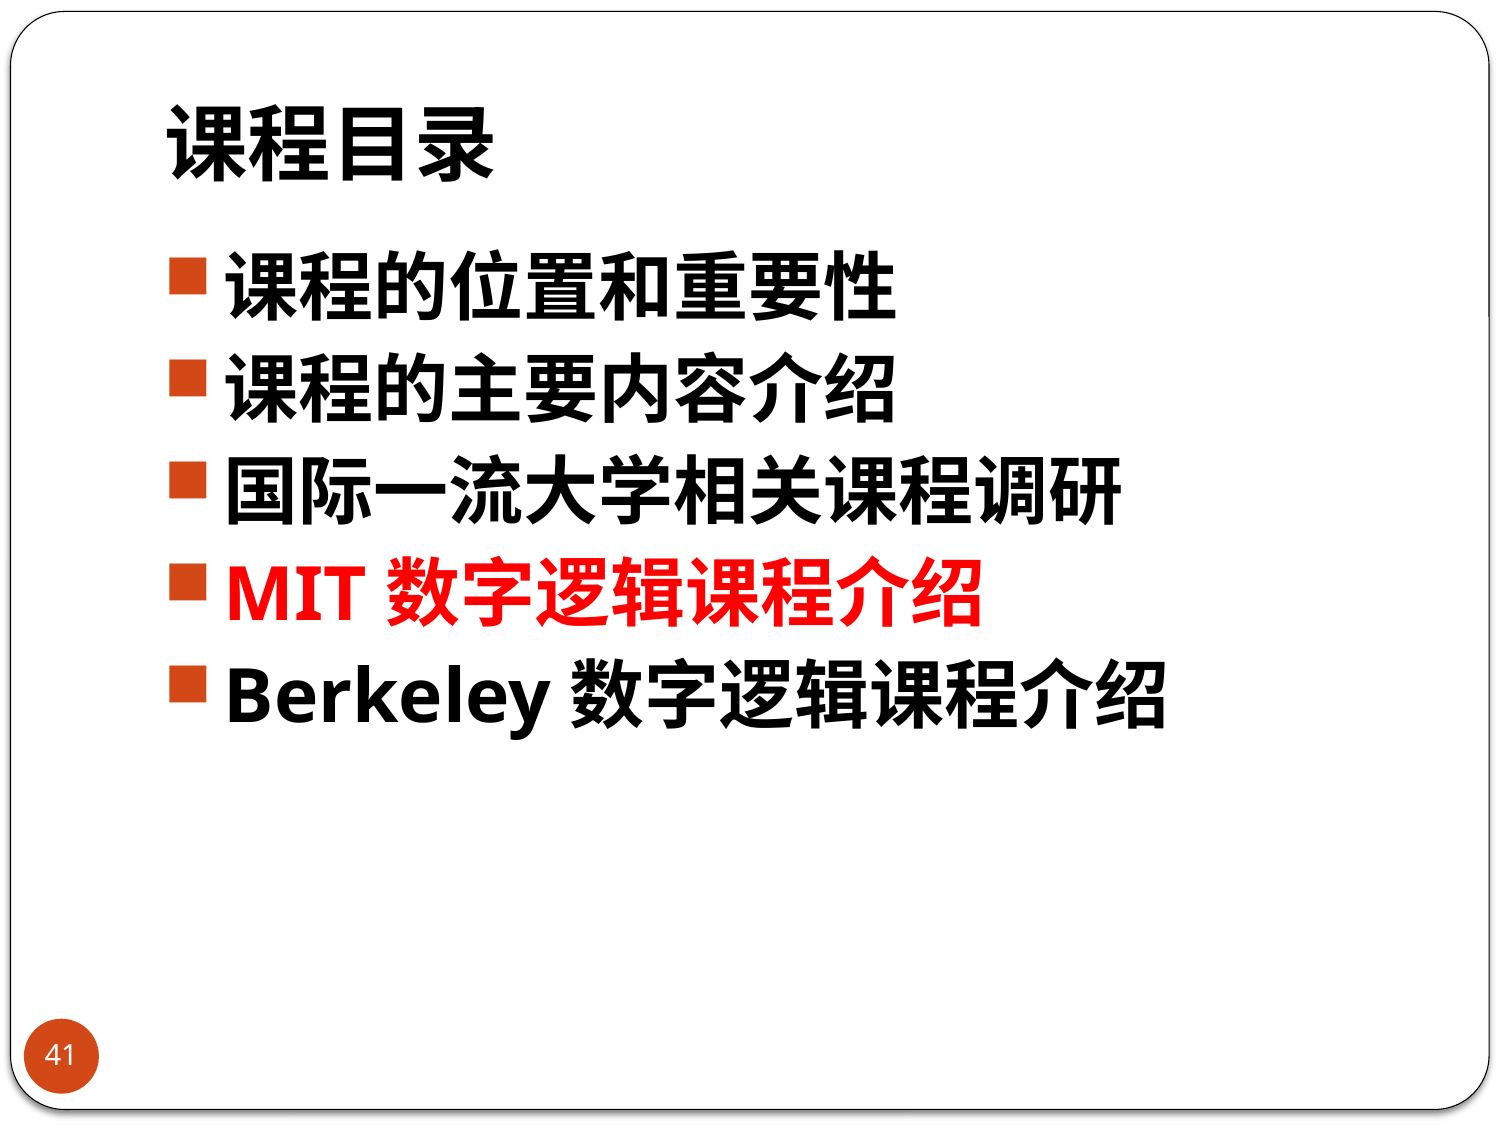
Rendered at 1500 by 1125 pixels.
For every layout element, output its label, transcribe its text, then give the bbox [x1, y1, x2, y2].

title 课程目录 [150, 45, 1425, 207]
list 课程的位置和重要性 课程的主要内容介绍 国际一流大学相关课程调研 MIT数字逻辑课程介绍 Berkeley数字逻辑课程介绍 [150, 231, 1425, 988]
slide_number 41 [23, 1018, 99, 1094]
